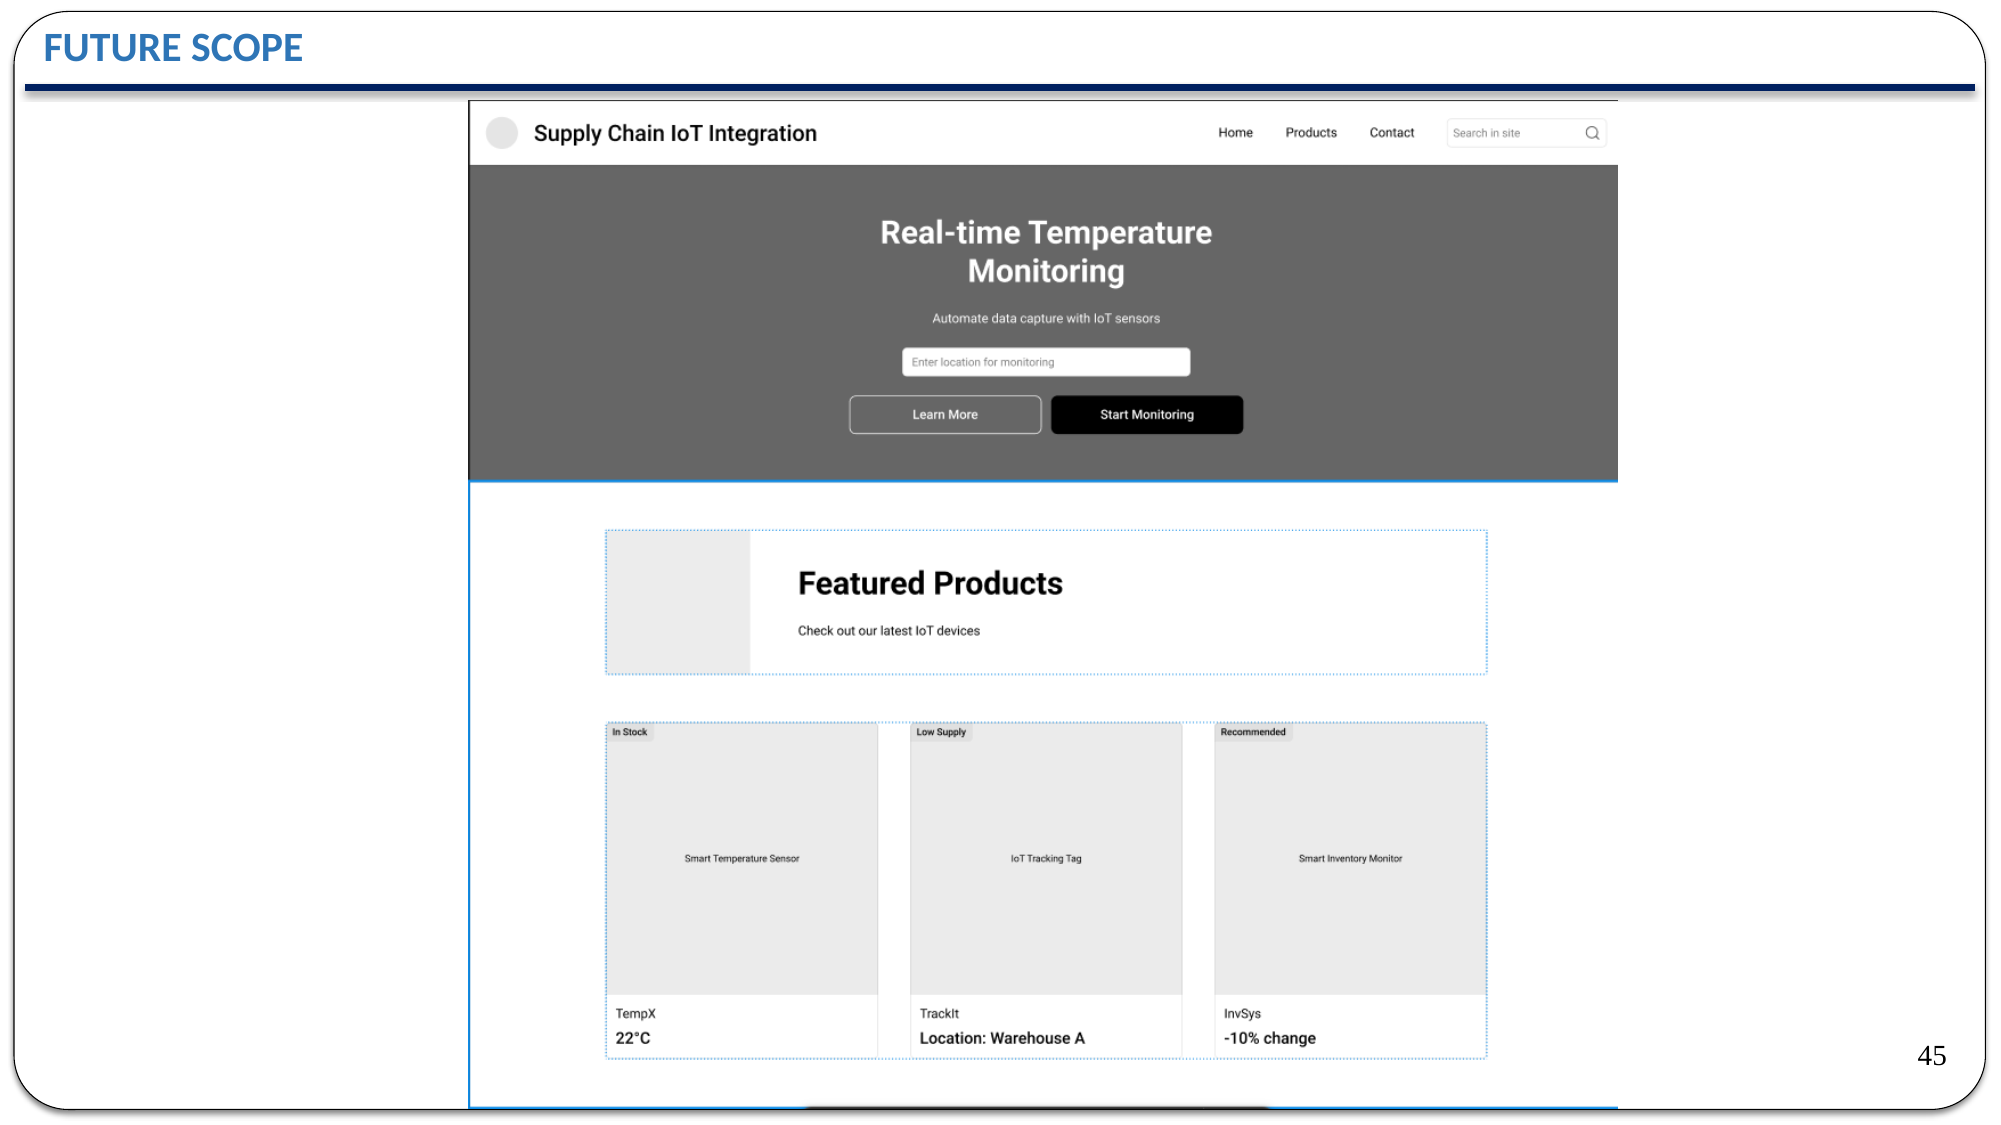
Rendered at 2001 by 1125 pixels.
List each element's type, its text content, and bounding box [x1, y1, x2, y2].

text_box FUTURE SCOPE [28, 12, 2000, 78]
slide_number 45 [1882, 1016, 1983, 1092]
picture [468, 100, 1618, 1110]
